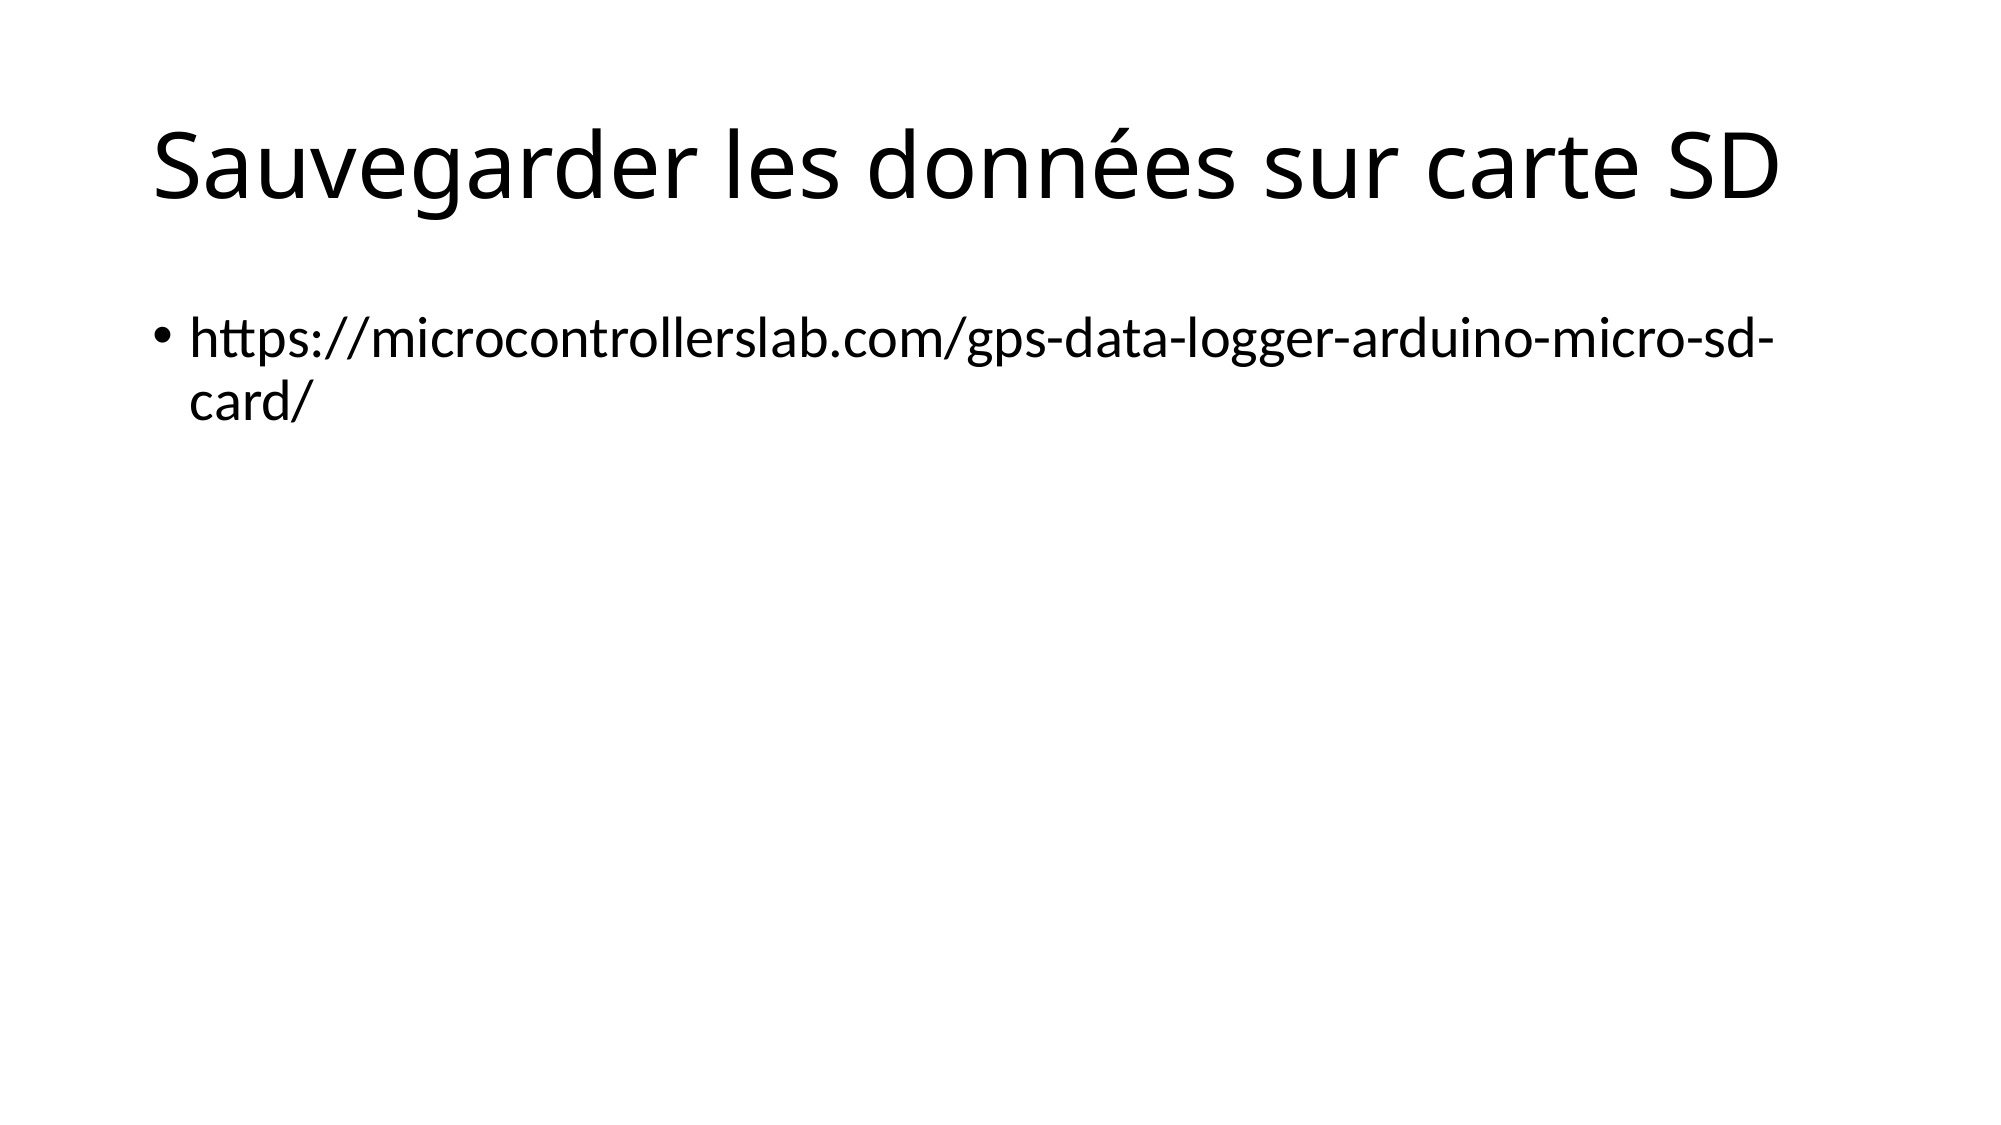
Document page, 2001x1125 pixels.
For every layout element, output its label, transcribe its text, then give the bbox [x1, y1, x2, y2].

title Sauvegarder les données sur carte SD [137, 59, 1863, 278]
list https://microcontrollerslab.com/gps-data-logger-arduino-micro-sd-card/ [137, 299, 1863, 1014]
